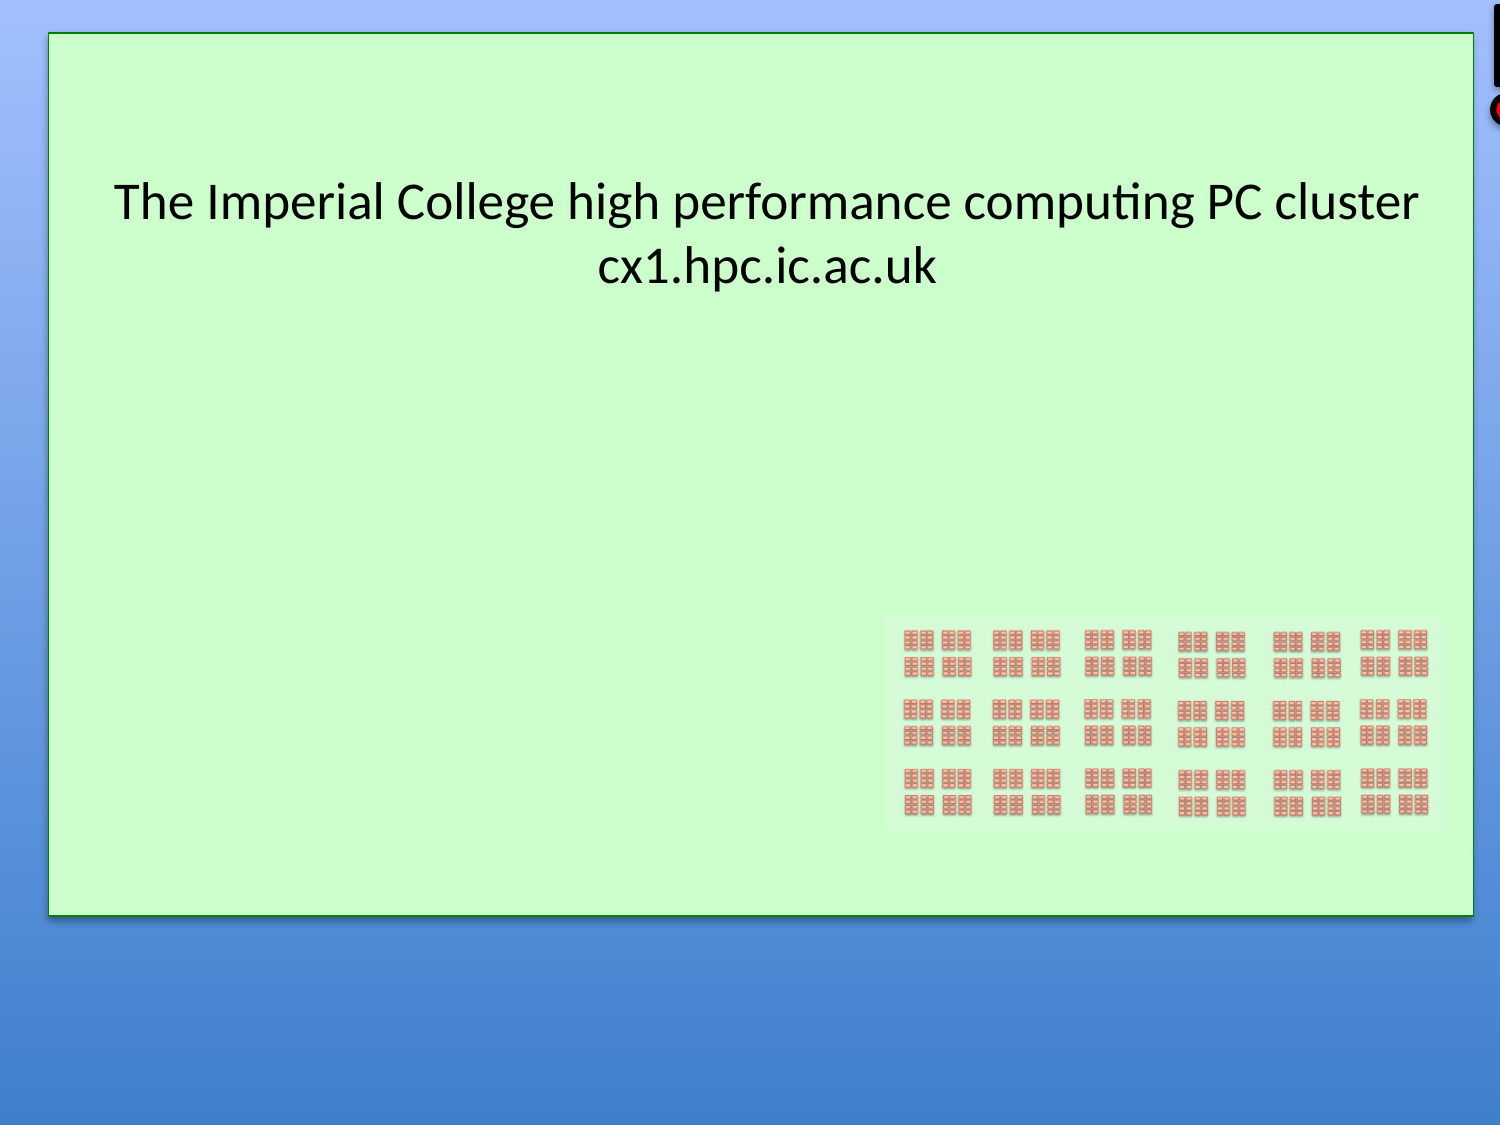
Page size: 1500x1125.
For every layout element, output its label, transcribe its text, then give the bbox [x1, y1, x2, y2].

text_box [48, 32, 1474, 917]
title The Imperial College high performance computing PC cluster cx1.hpc.ic.ac.uk [92, 136, 1443, 324]
text_box [0, 0, 1500, 1125]
picture [887, 616, 1443, 830]
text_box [1492, 6, 1500, 124]
